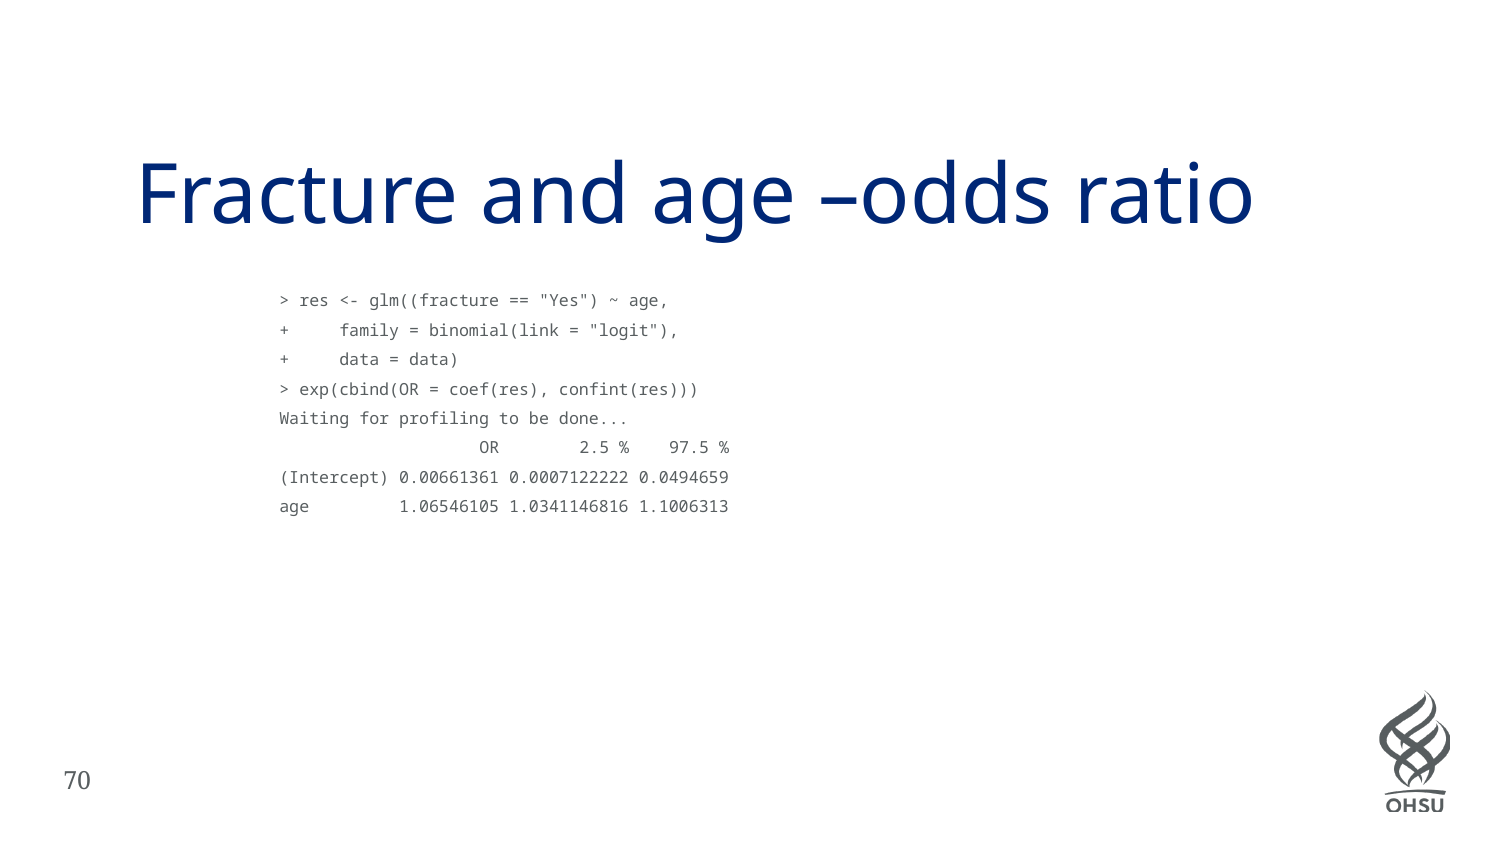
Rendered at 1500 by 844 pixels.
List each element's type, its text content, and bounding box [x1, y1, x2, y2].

list > res <- glm((fracture == "Yes") ~ age, + family = binomial(link = "logit"), + data = data) > exp(cbind(OR = coef(res), confint(res))) Waiting for profiling to be done... OR 2.5 % 97.5 % (Intercept) 0.00661361 0.0007122222 0.0494659 age 1.06546105 1.0341146816 1.1006313 [133, 276, 1369, 639]
title Fracture and age –odds ratio [120, 120, 1356, 261]
